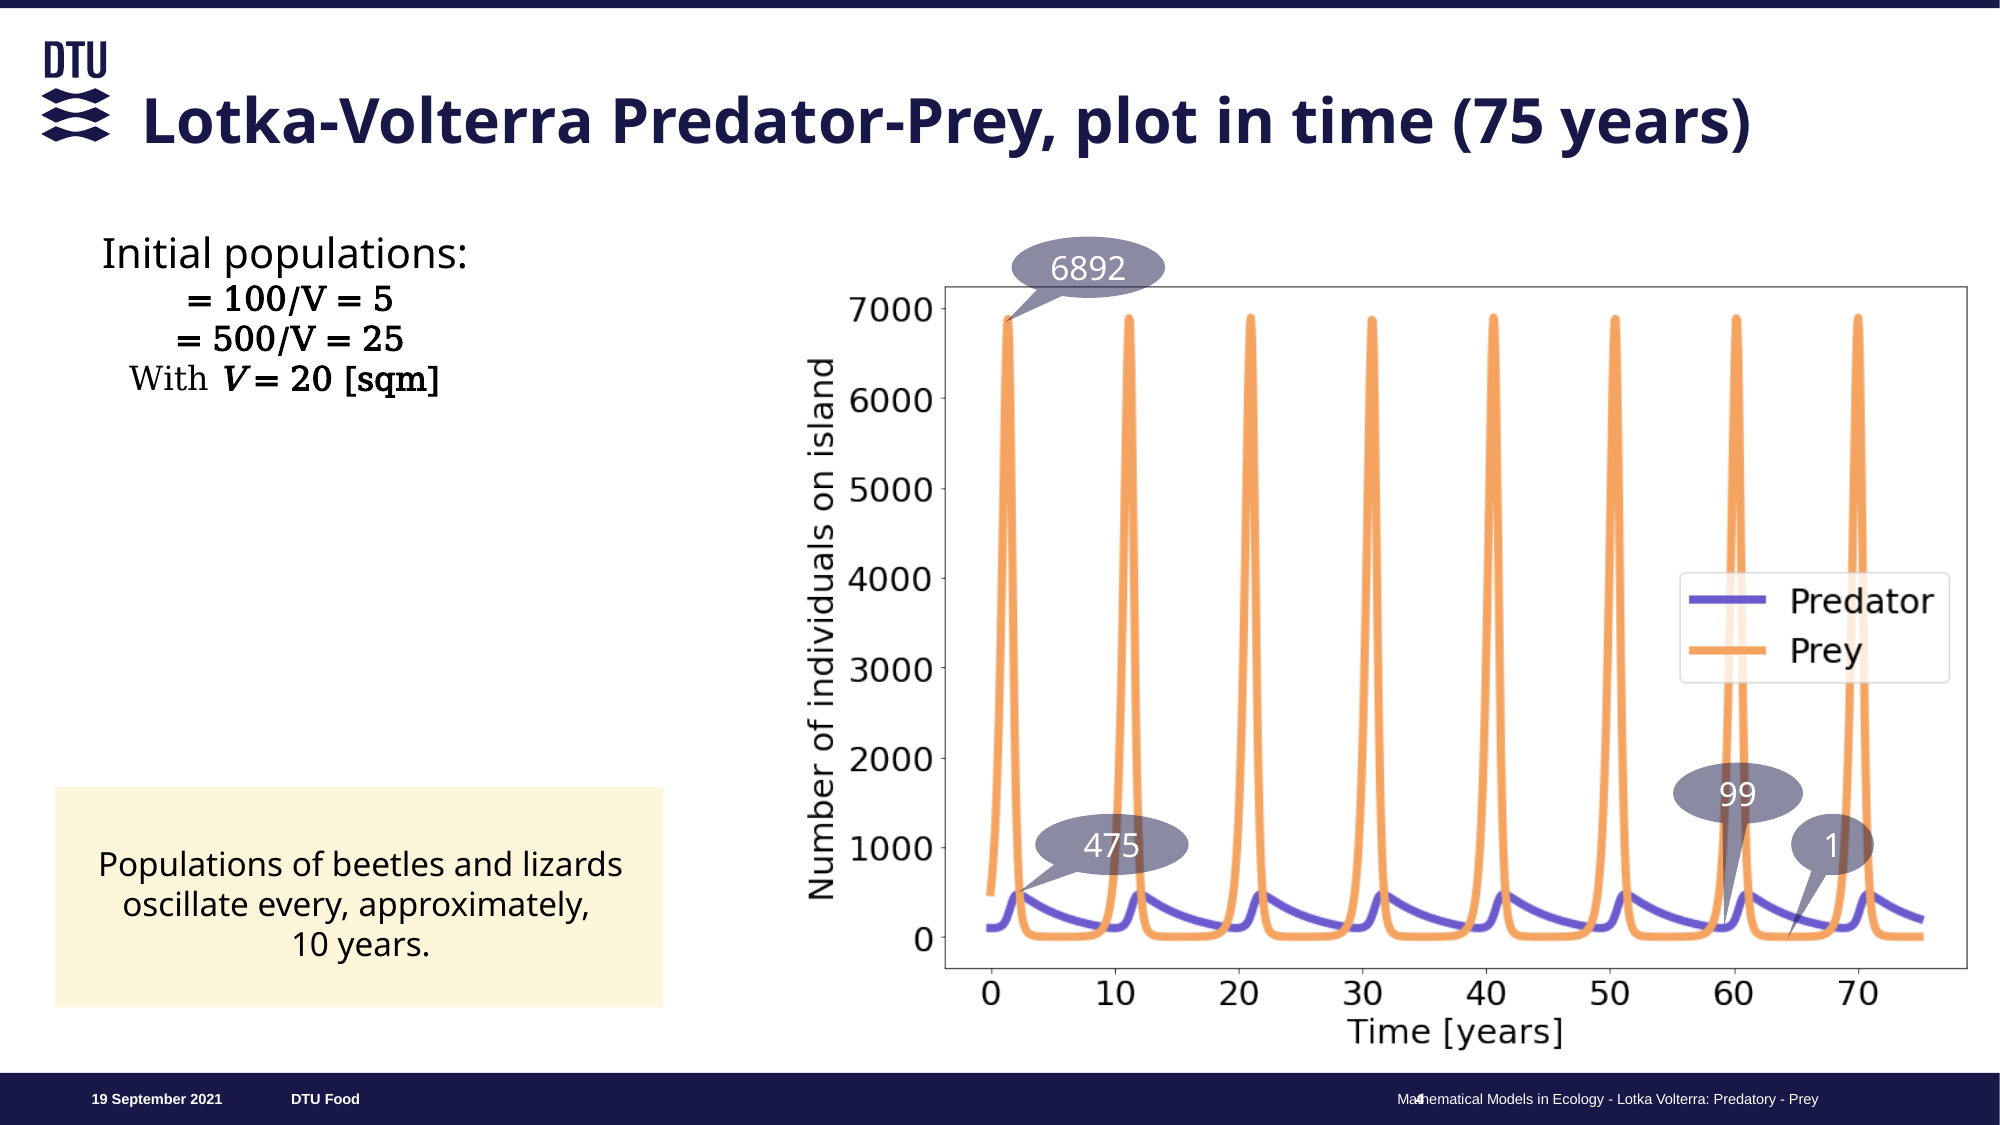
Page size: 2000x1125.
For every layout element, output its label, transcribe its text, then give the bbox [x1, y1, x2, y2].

text_box [54, 786, 664, 1008]
title Lotka-Volterra Predator-Prey, plot in time (75 years) [141, 59, 1792, 157]
text_box Populations of beetles and lizards oscillate every, approximately, 10 years. [58, 843, 664, 963]
text_box 4 [1415, 1072, 1469, 1125]
text_box 6892 [1011, 236, 1166, 277]
picture [798, 278, 1975, 1059]
